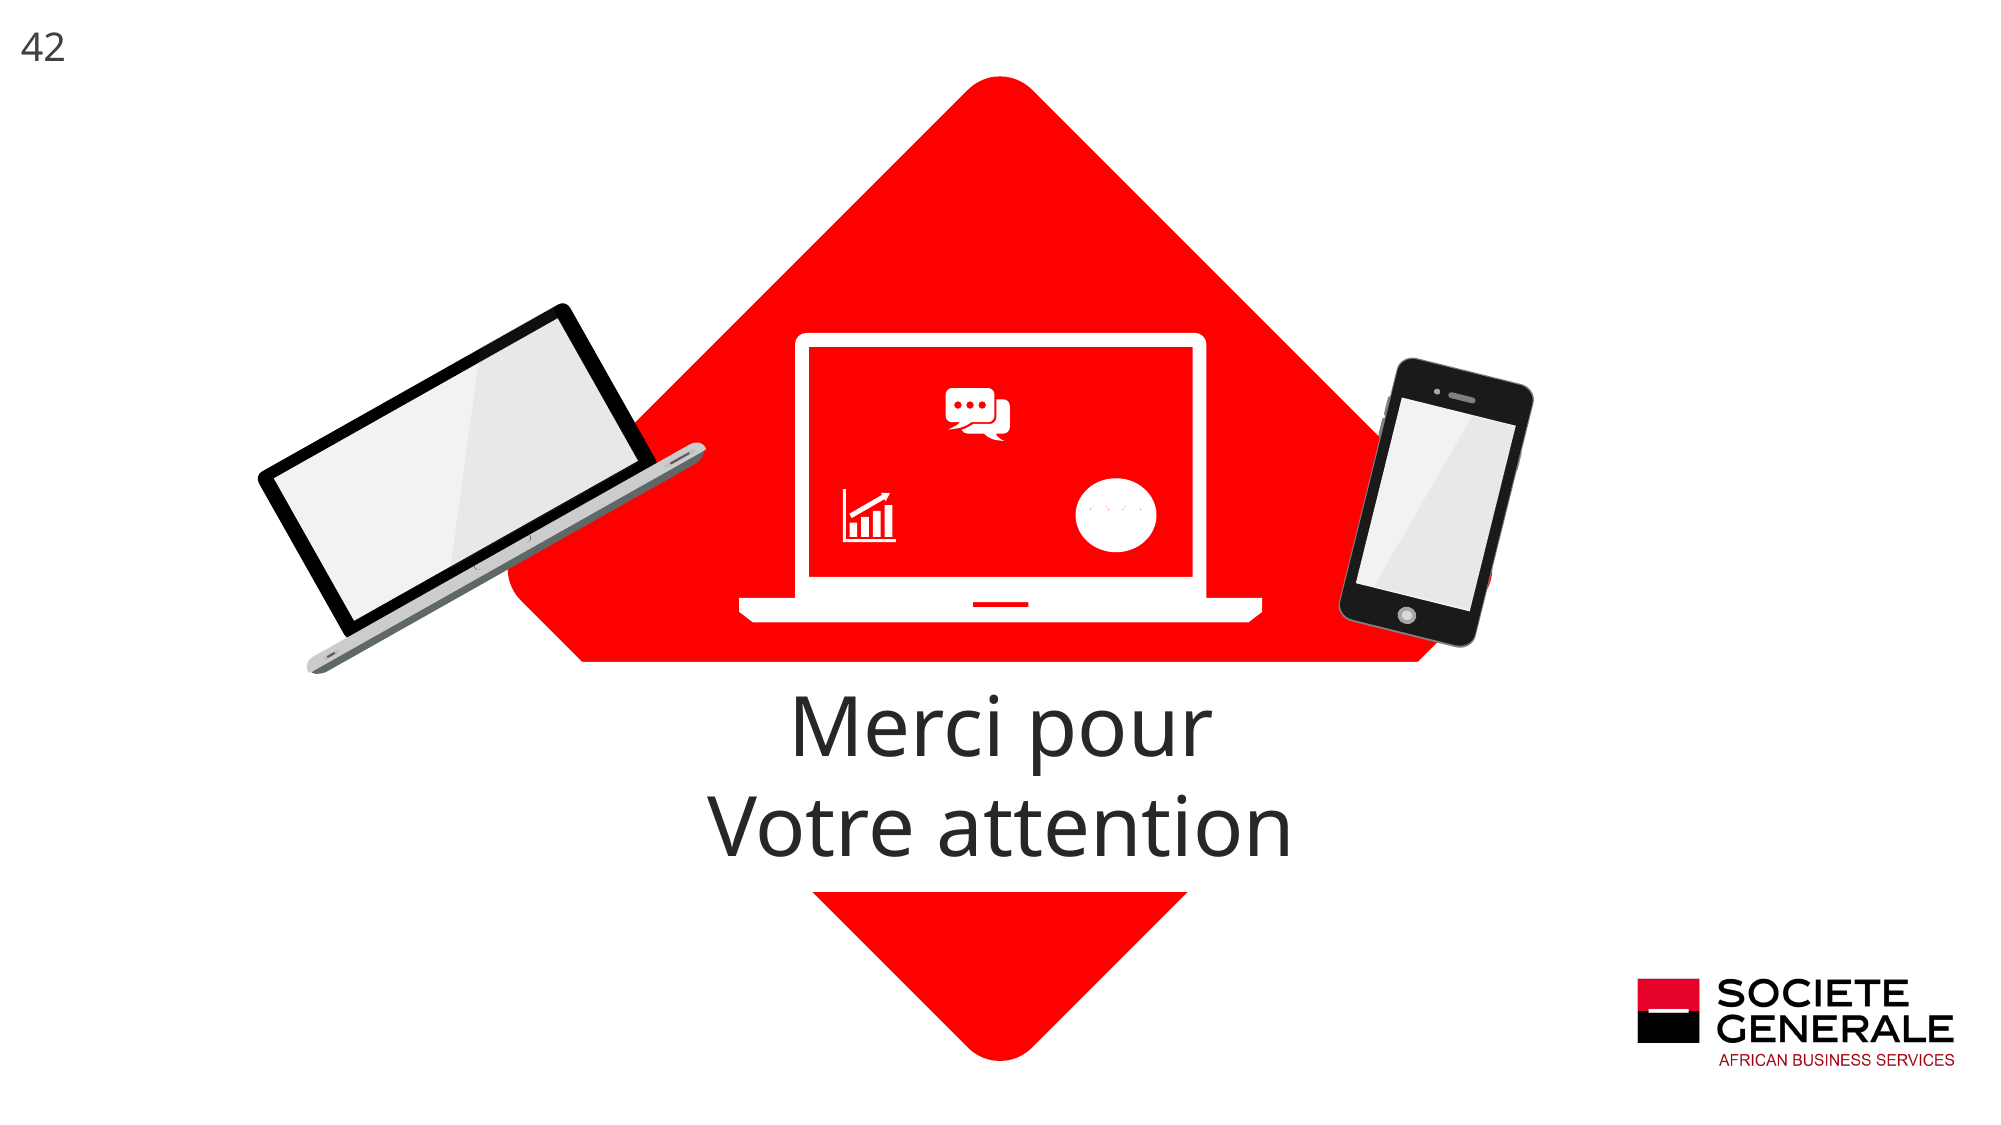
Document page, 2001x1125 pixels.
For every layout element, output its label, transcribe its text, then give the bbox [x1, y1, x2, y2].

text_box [1335, 353, 1538, 652]
picture [1635, 976, 1955, 1084]
text_box Merci pour Votre attention [510, 666, 1493, 881]
text_box [842, 489, 896, 543]
text_box [739, 332, 1263, 623]
text_box [945, 388, 1010, 442]
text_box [254, 299, 708, 679]
slide_number 42 [12, 13, 75, 78]
text_box [708, 76, 1428, 661]
text_box [812, 892, 1188, 1061]
text_box [259, 661, 1741, 892]
text_box [1077, 480, 1155, 551]
